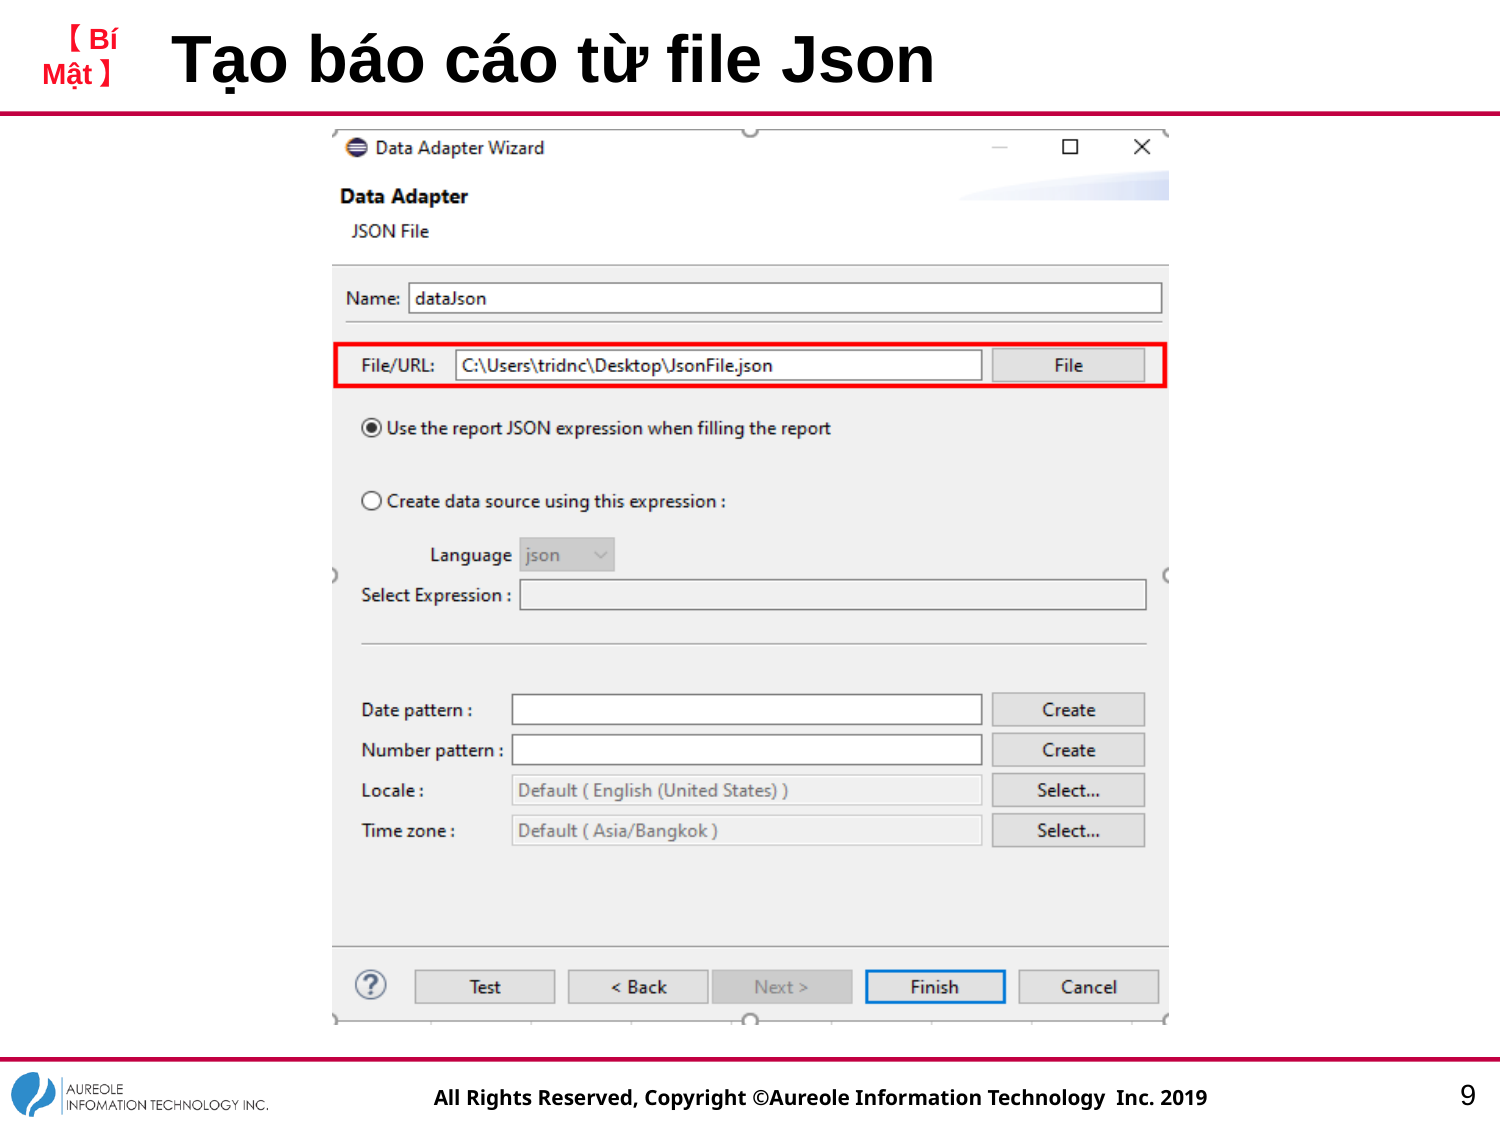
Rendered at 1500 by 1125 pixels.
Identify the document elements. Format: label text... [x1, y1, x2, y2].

picture [11, 1072, 268, 1117]
picture [332, 129, 1169, 1026]
title Tạo báo cáo từ file Json [155, 9, 1486, 103]
slide_number 8 [1399, 1068, 1492, 1117]
